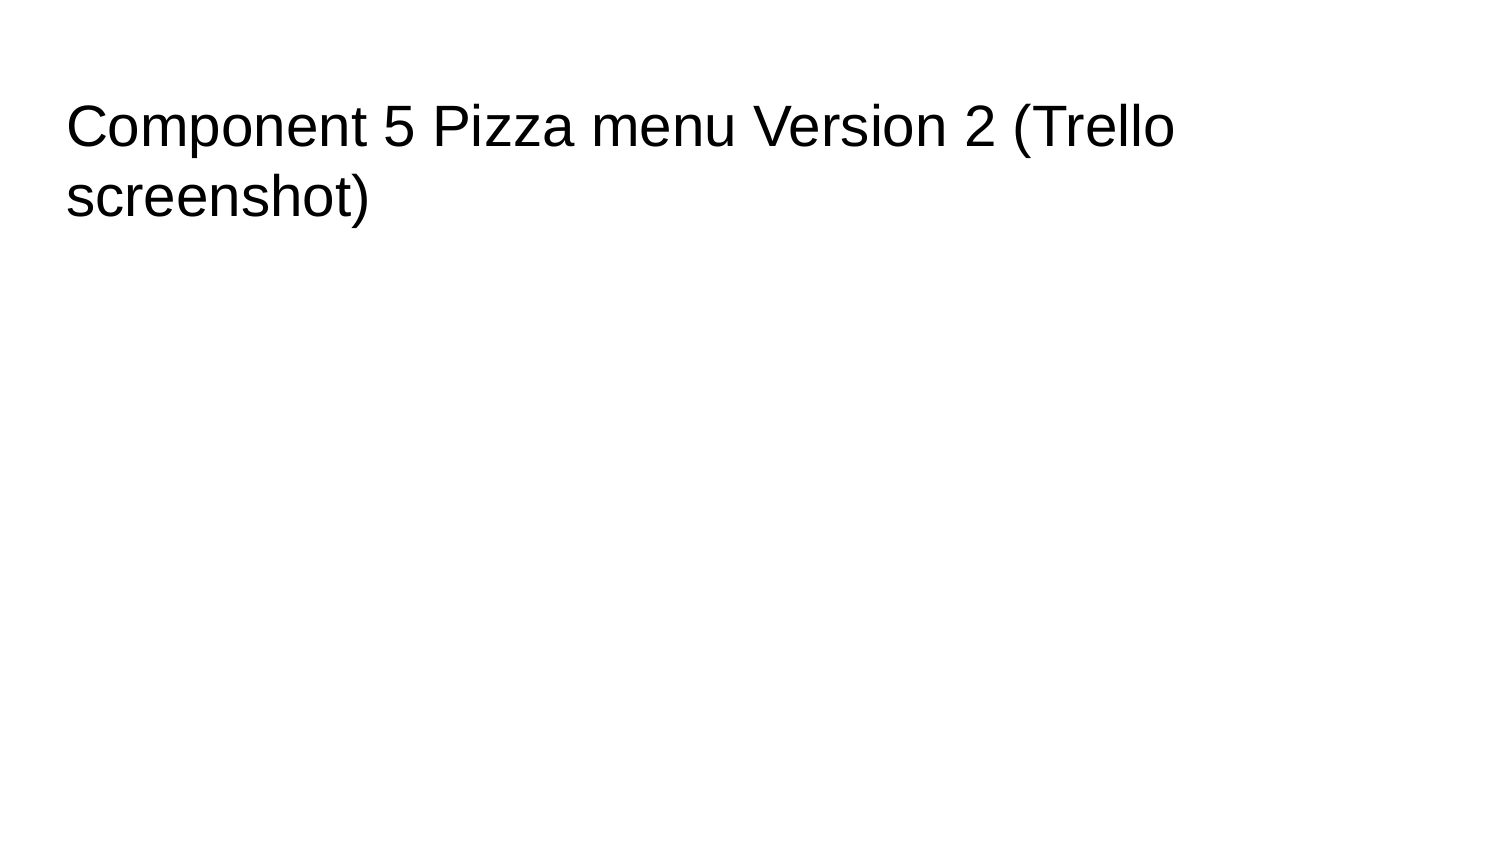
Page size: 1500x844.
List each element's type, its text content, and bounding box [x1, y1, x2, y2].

title Component 5 Pizza menu Version 2 (Trello screenshot) [51, 72, 1449, 167]
